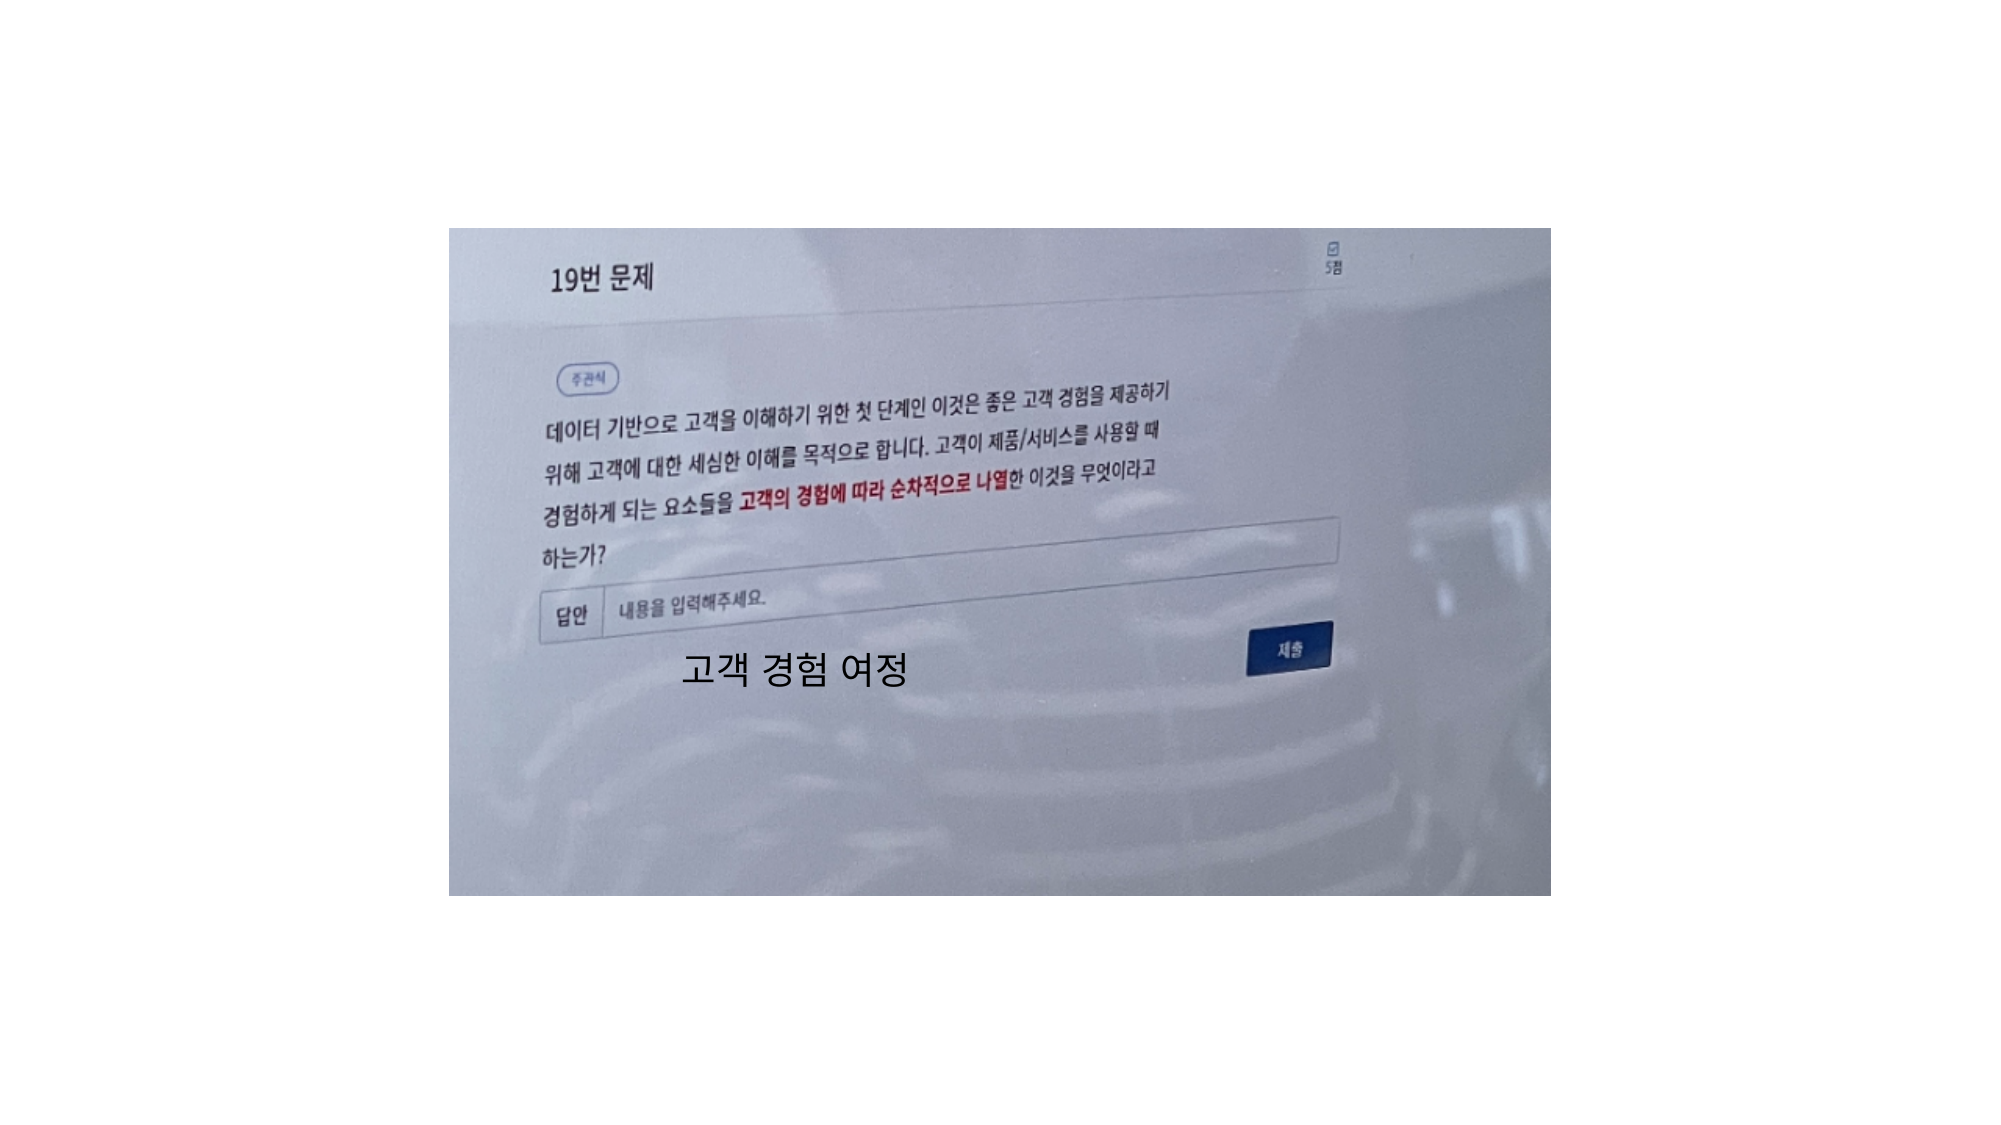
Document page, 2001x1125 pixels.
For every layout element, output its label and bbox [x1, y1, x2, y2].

picture [449, 228, 1551, 897]
